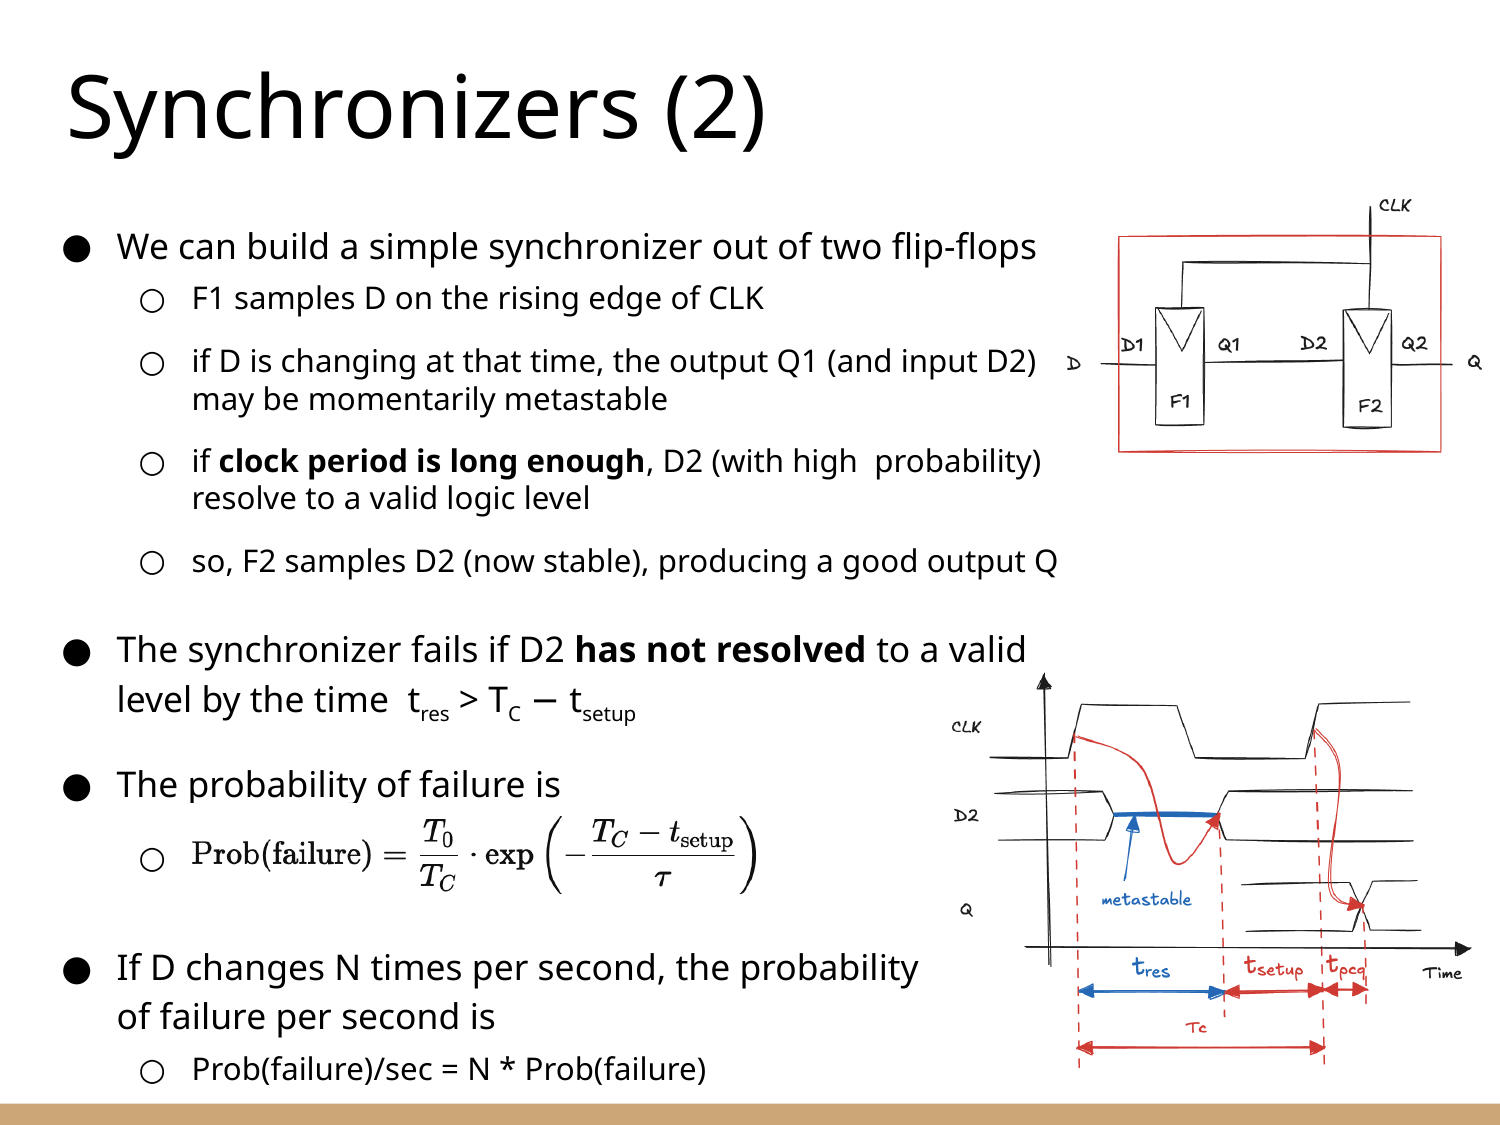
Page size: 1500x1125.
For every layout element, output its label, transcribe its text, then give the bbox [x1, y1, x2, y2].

picture [174, 802, 771, 907]
picture [932, 664, 1485, 1069]
picture [1042, 170, 1500, 482]
list We can build a simple synchronizer out of two flip-flops F1 samples D on the rising edge of CLK if D is changing at that time, the output Q1 (and input D2) may be momentarily metastable if clock period is long enough, D2 (with high probability), resolve to a valid logic level so, F2 samples D2 (now stable), producing a good output Q The synchronizer fails if D2 has not resolved to a valid level by the time tres > TC − tsetup The probability of failure is If D changes N times per second, the probability of failure per second is Prob(failure)/sec = N * Prob(failure) [26, 202, 1474, 1038]
title Synchronizers (2) [51, 69, 1449, 172]
